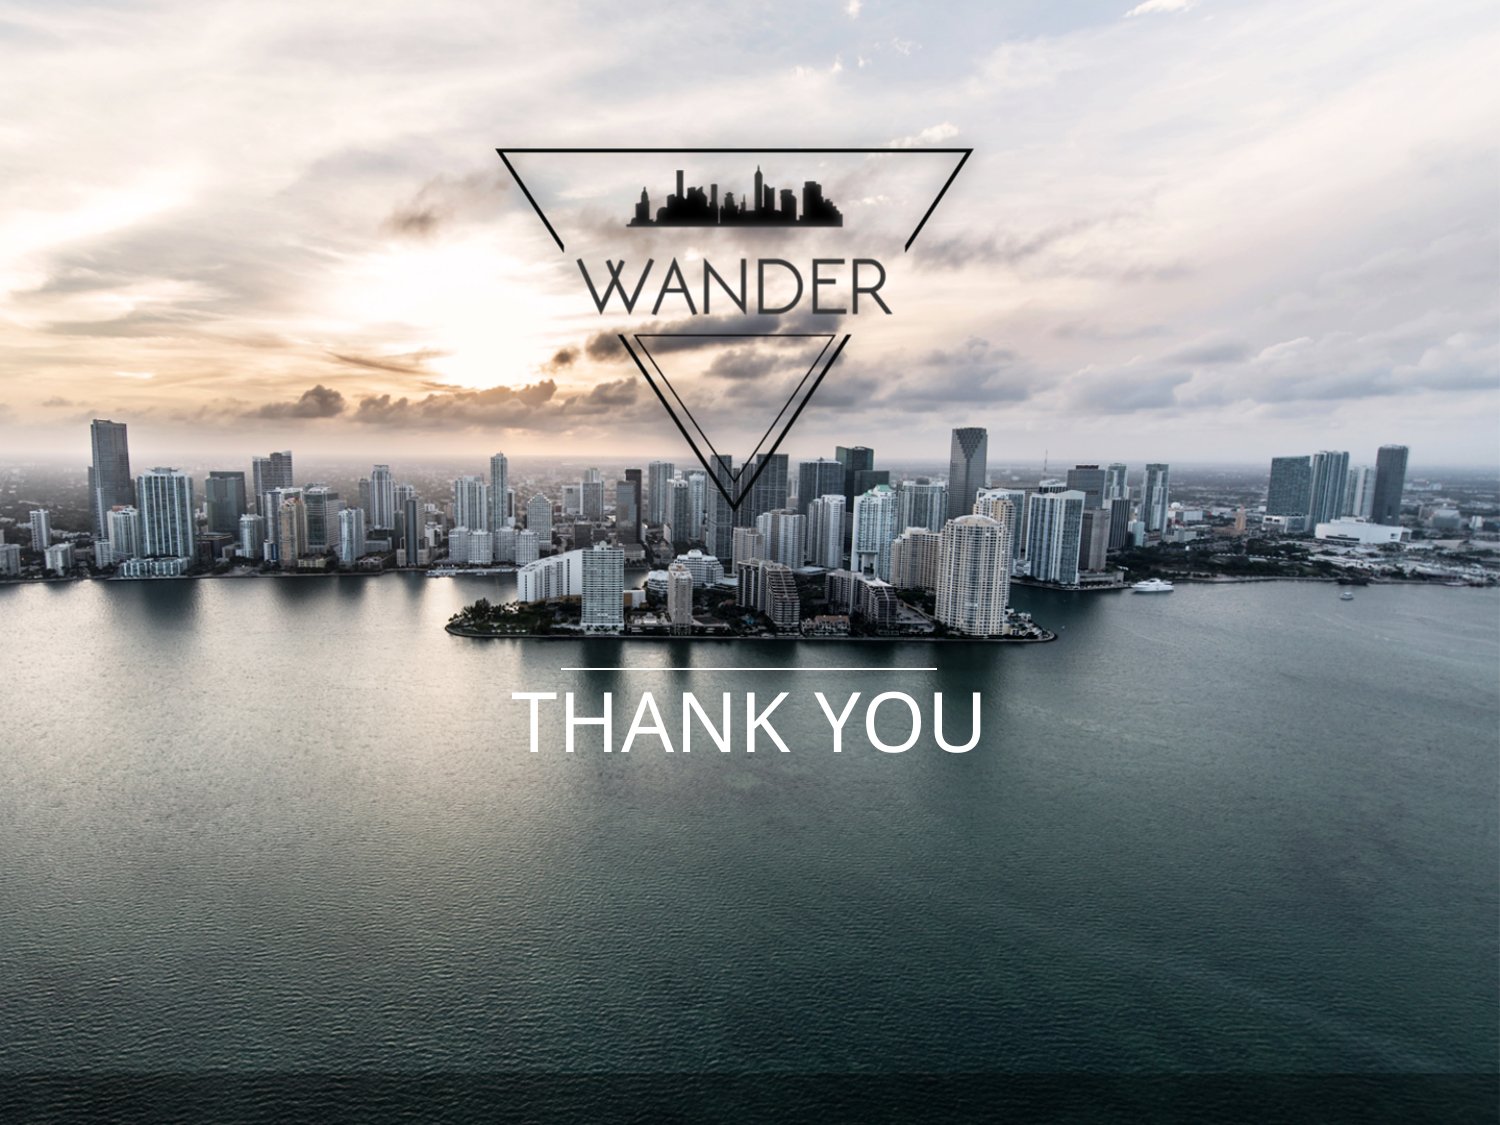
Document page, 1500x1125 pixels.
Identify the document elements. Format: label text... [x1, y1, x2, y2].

list THANK YOU [259, 669, 1241, 774]
picture [0, 0, 1500, 1125]
